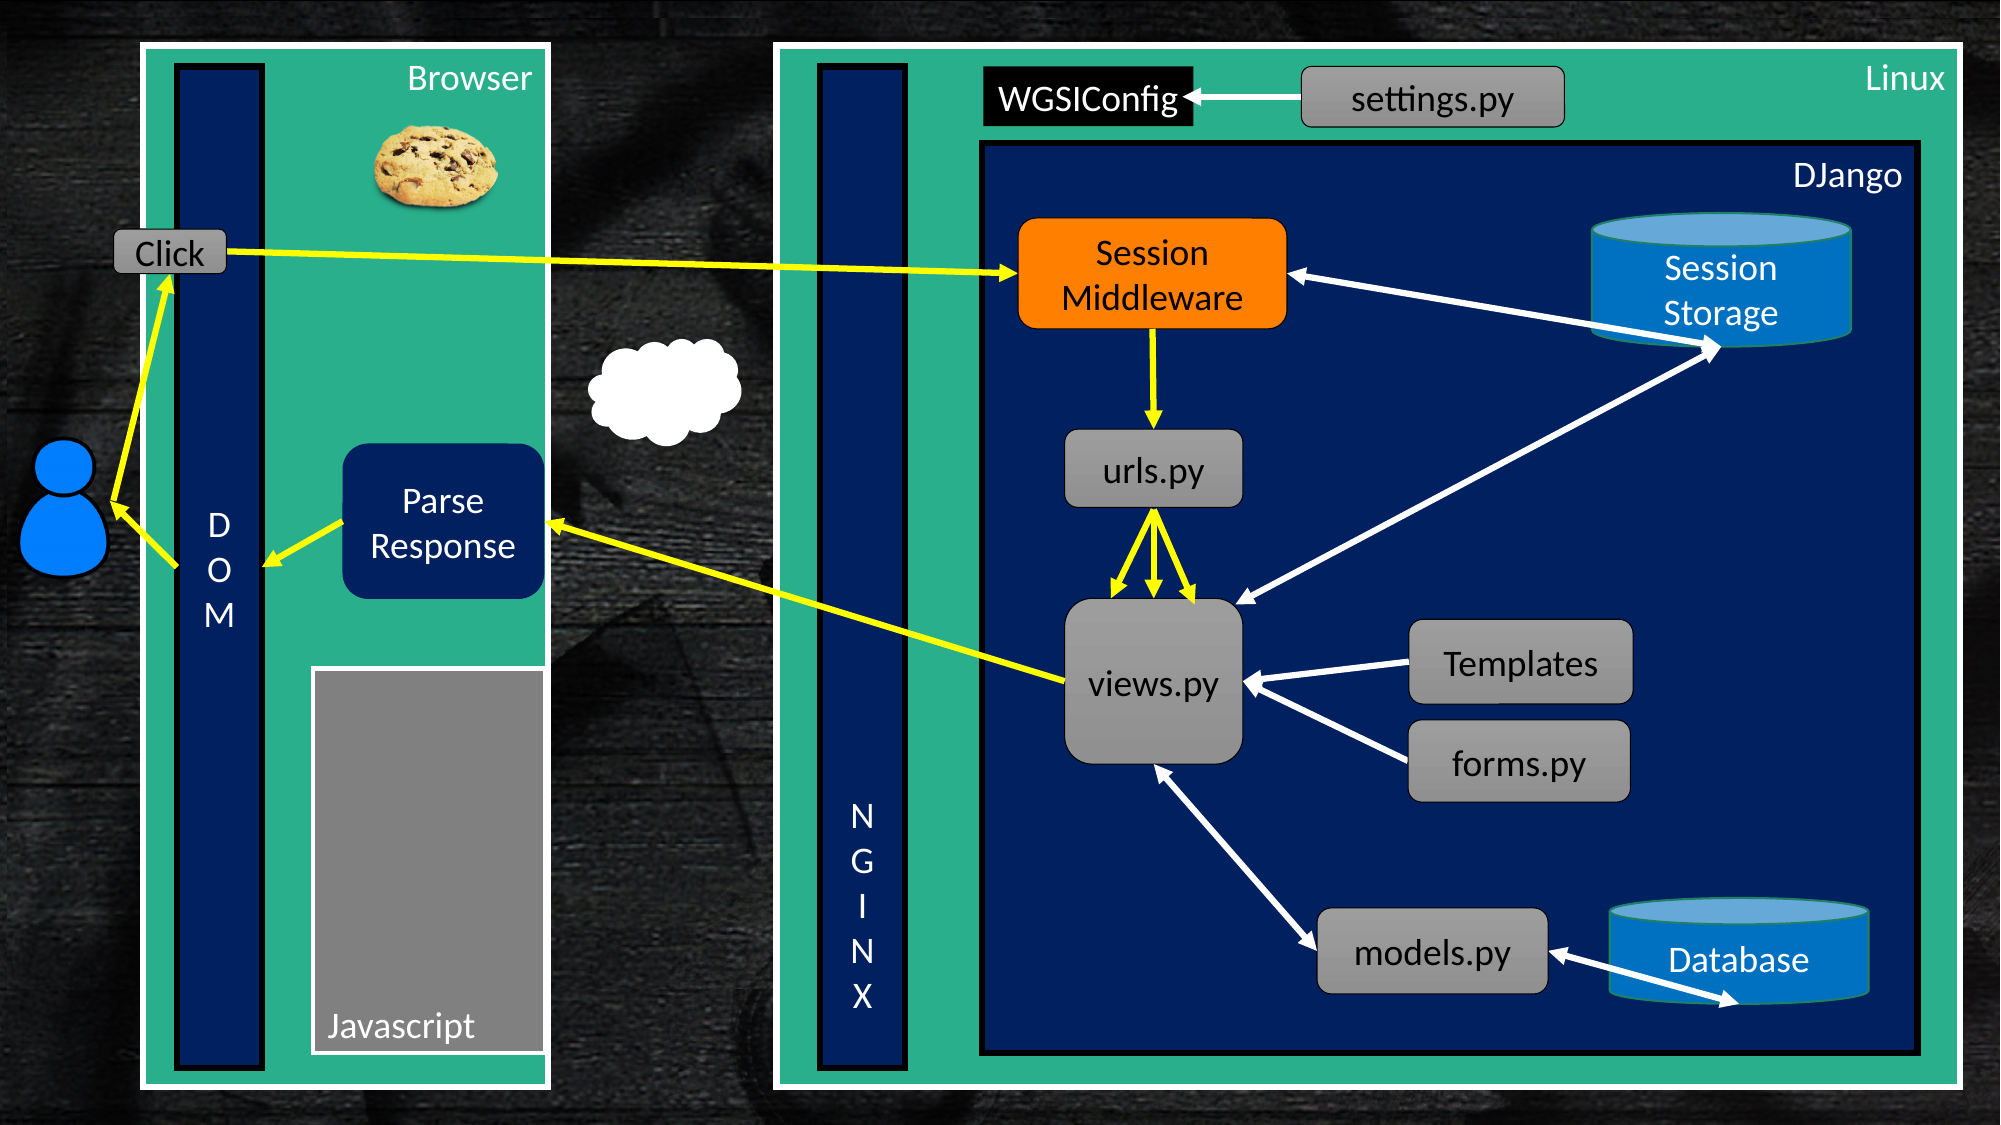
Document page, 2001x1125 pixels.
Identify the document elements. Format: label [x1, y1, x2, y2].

text_box [1110, 509, 1154, 599]
text_box [113, 273, 171, 500]
text_box [226, 251, 1019, 274]
text_box [1235, 279, 1592, 605]
text_box [1153, 509, 1195, 605]
text_box [1242, 681, 1409, 761]
text_box [1242, 661, 1409, 681]
text_box [544, 521, 1065, 682]
text_box [261, 521, 343, 568]
picture [0, 1, 2000, 1125]
text_box [109, 500, 177, 568]
text_box [1287, 273, 1592, 279]
text_box [1153, 763, 1317, 951]
